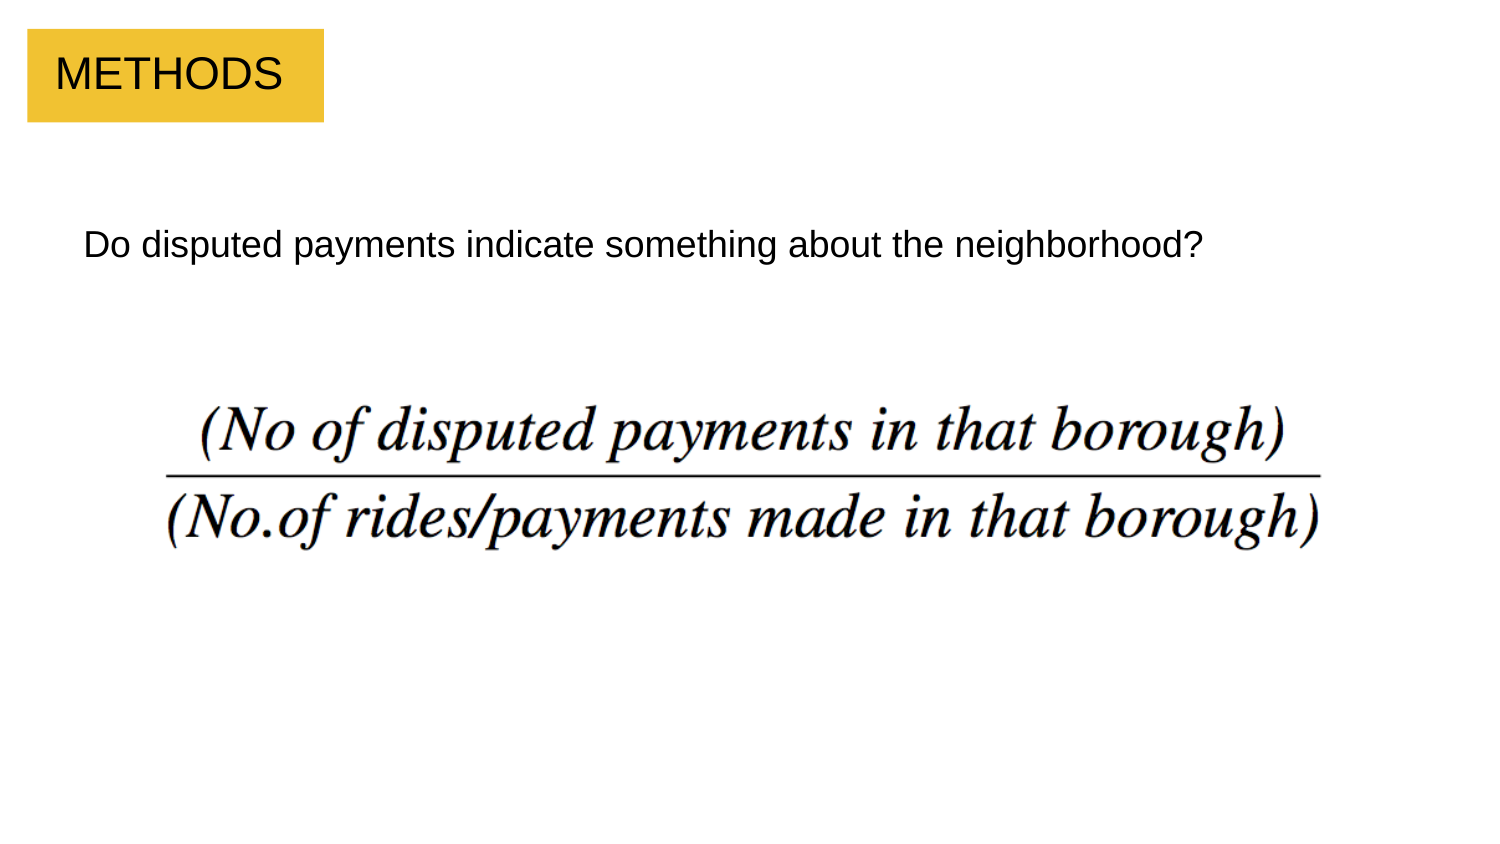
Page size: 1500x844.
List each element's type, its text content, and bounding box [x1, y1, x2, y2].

title METHODS [27, 28, 324, 123]
text_box Do disputed payments indicate something about the neighborhood? [68, 205, 1325, 424]
picture [135, 343, 1365, 603]
